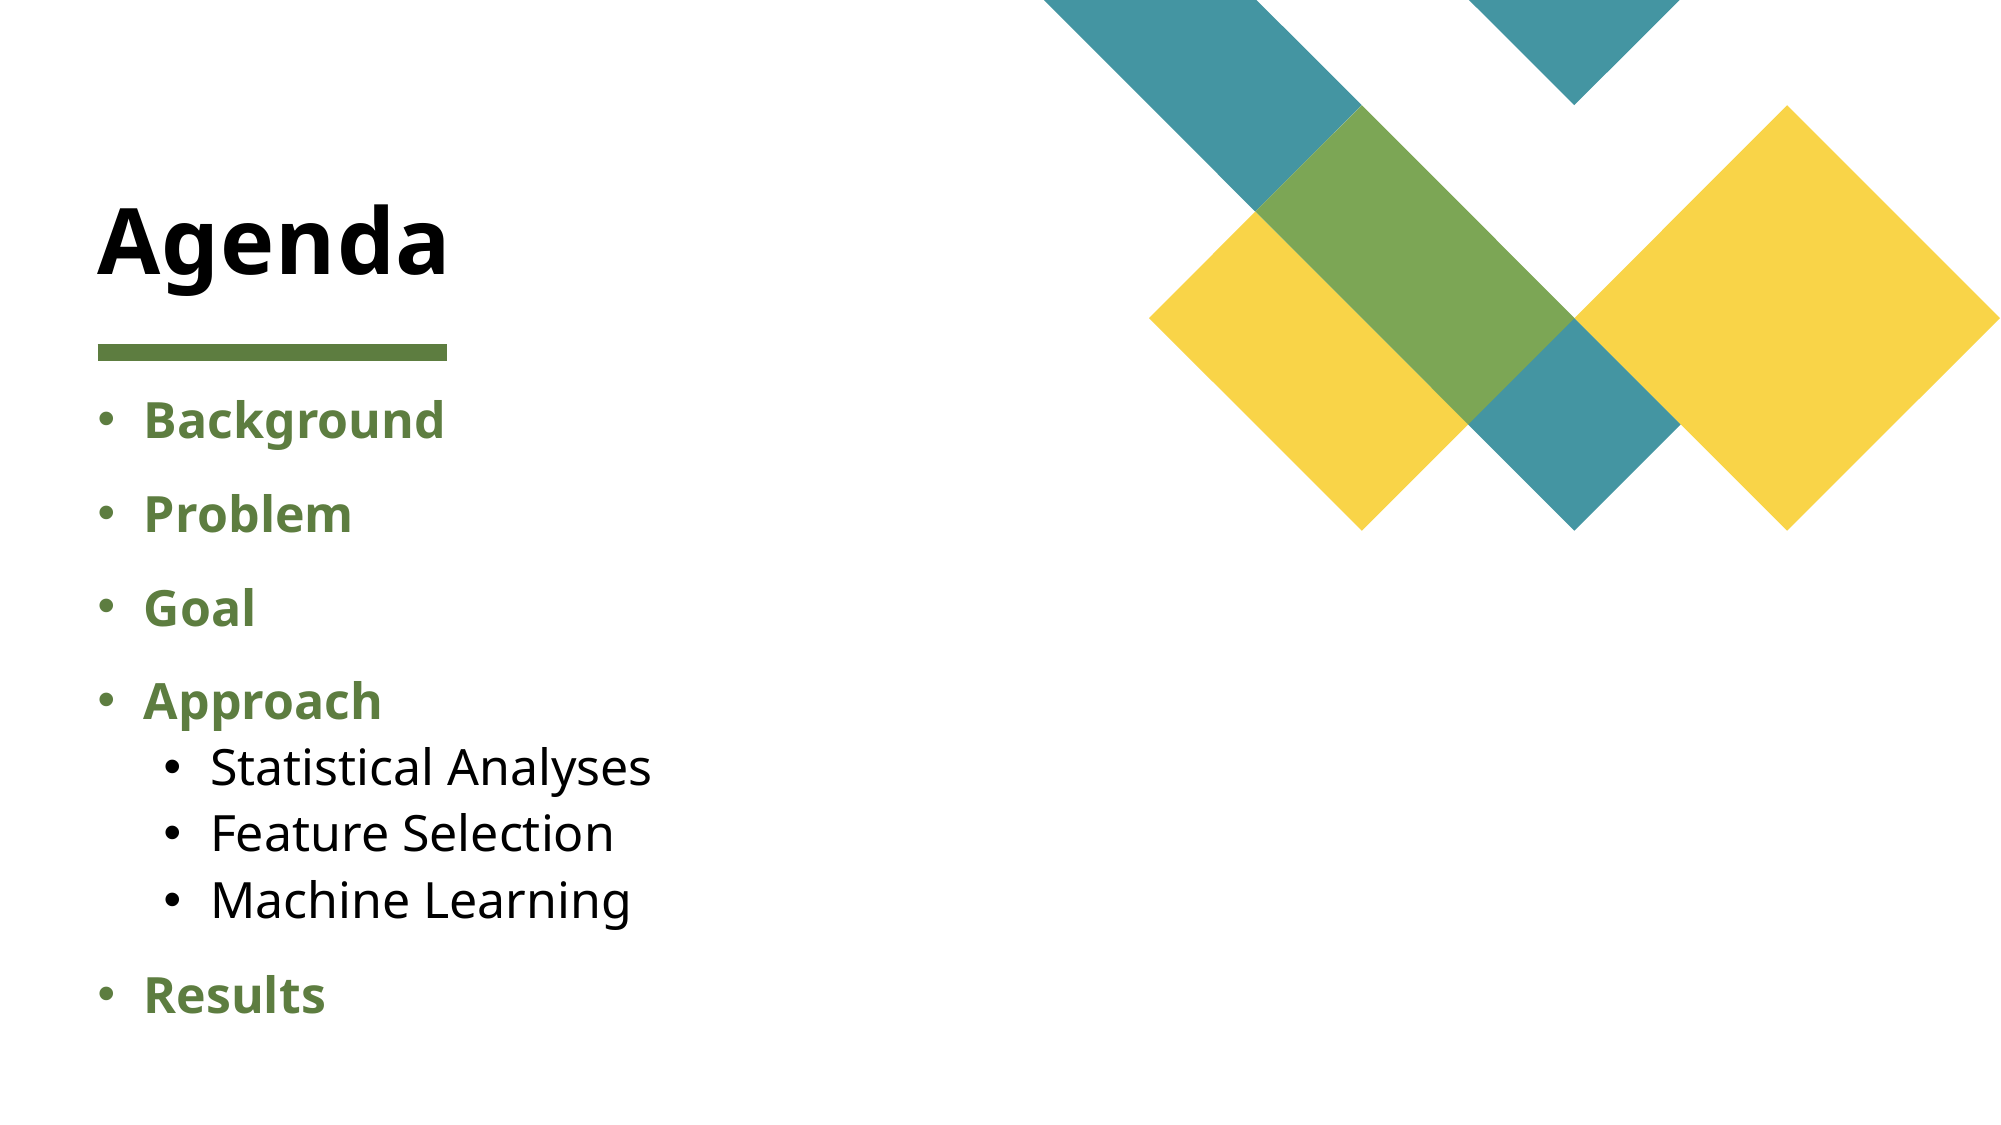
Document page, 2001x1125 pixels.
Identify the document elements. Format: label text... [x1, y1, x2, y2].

list Background Problem Goal Approach Statistical Analyses Feature Selection Machine Learning Results [97, 325, 1555, 1125]
title Agenda [97, 31, 1211, 293]
